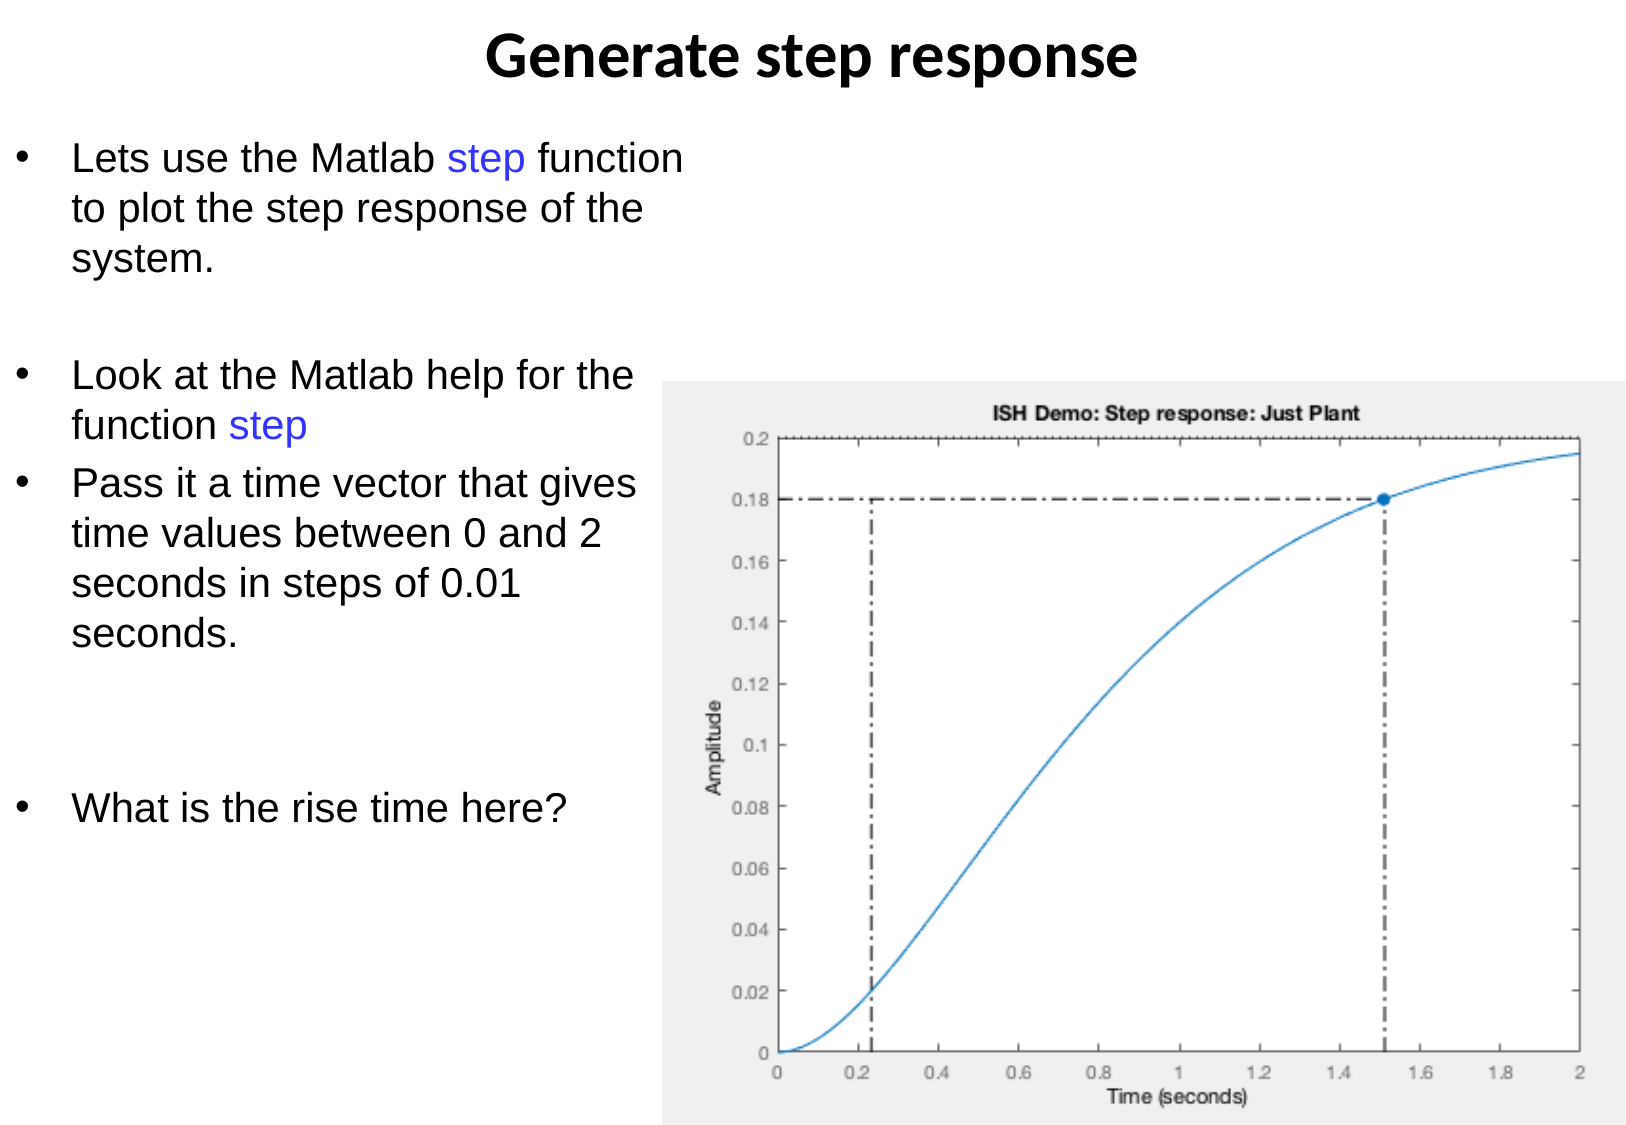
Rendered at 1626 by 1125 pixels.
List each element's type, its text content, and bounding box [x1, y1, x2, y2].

text_box Generate step response [81, 1, 1544, 100]
picture [662, 381, 1625, 1125]
list Lets use the Matlab step function to plot the step response of the system. Look at the Matlab help for the function step Pass it a time vector that gives time values between 0 and 2 seconds in steps of 0.01 seconds. What is the rise time here? [0, 123, 713, 951]
